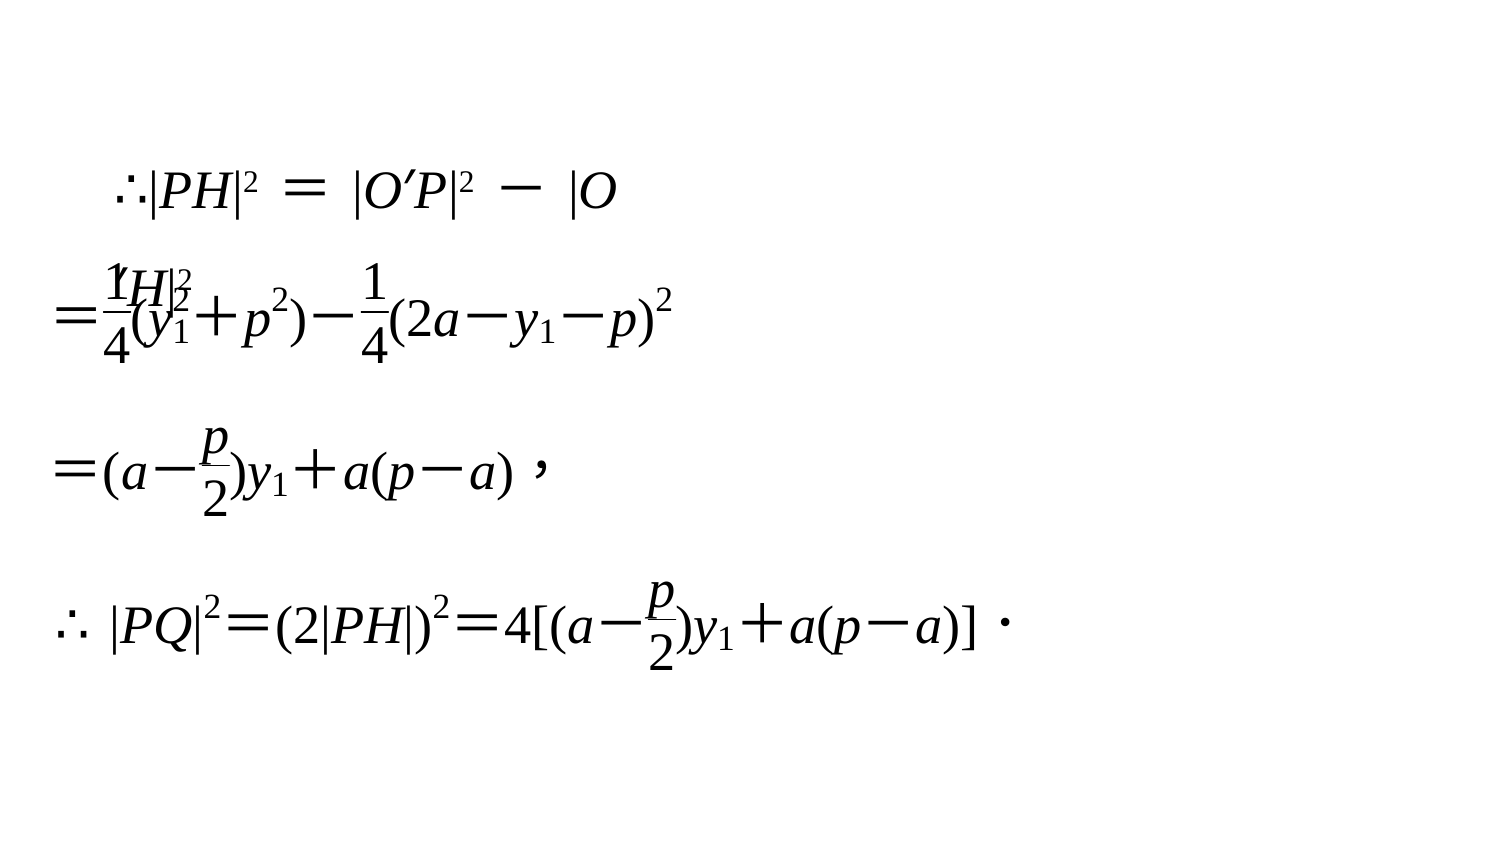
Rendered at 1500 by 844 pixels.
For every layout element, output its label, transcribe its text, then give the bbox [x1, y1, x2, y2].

text_box ∴|PH|2＝|O′P|2－|O′H|2 [99, 114, 633, 227]
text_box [48, 250, 1466, 404]
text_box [48, 404, 1466, 611]
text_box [55, 557, 1472, 765]
